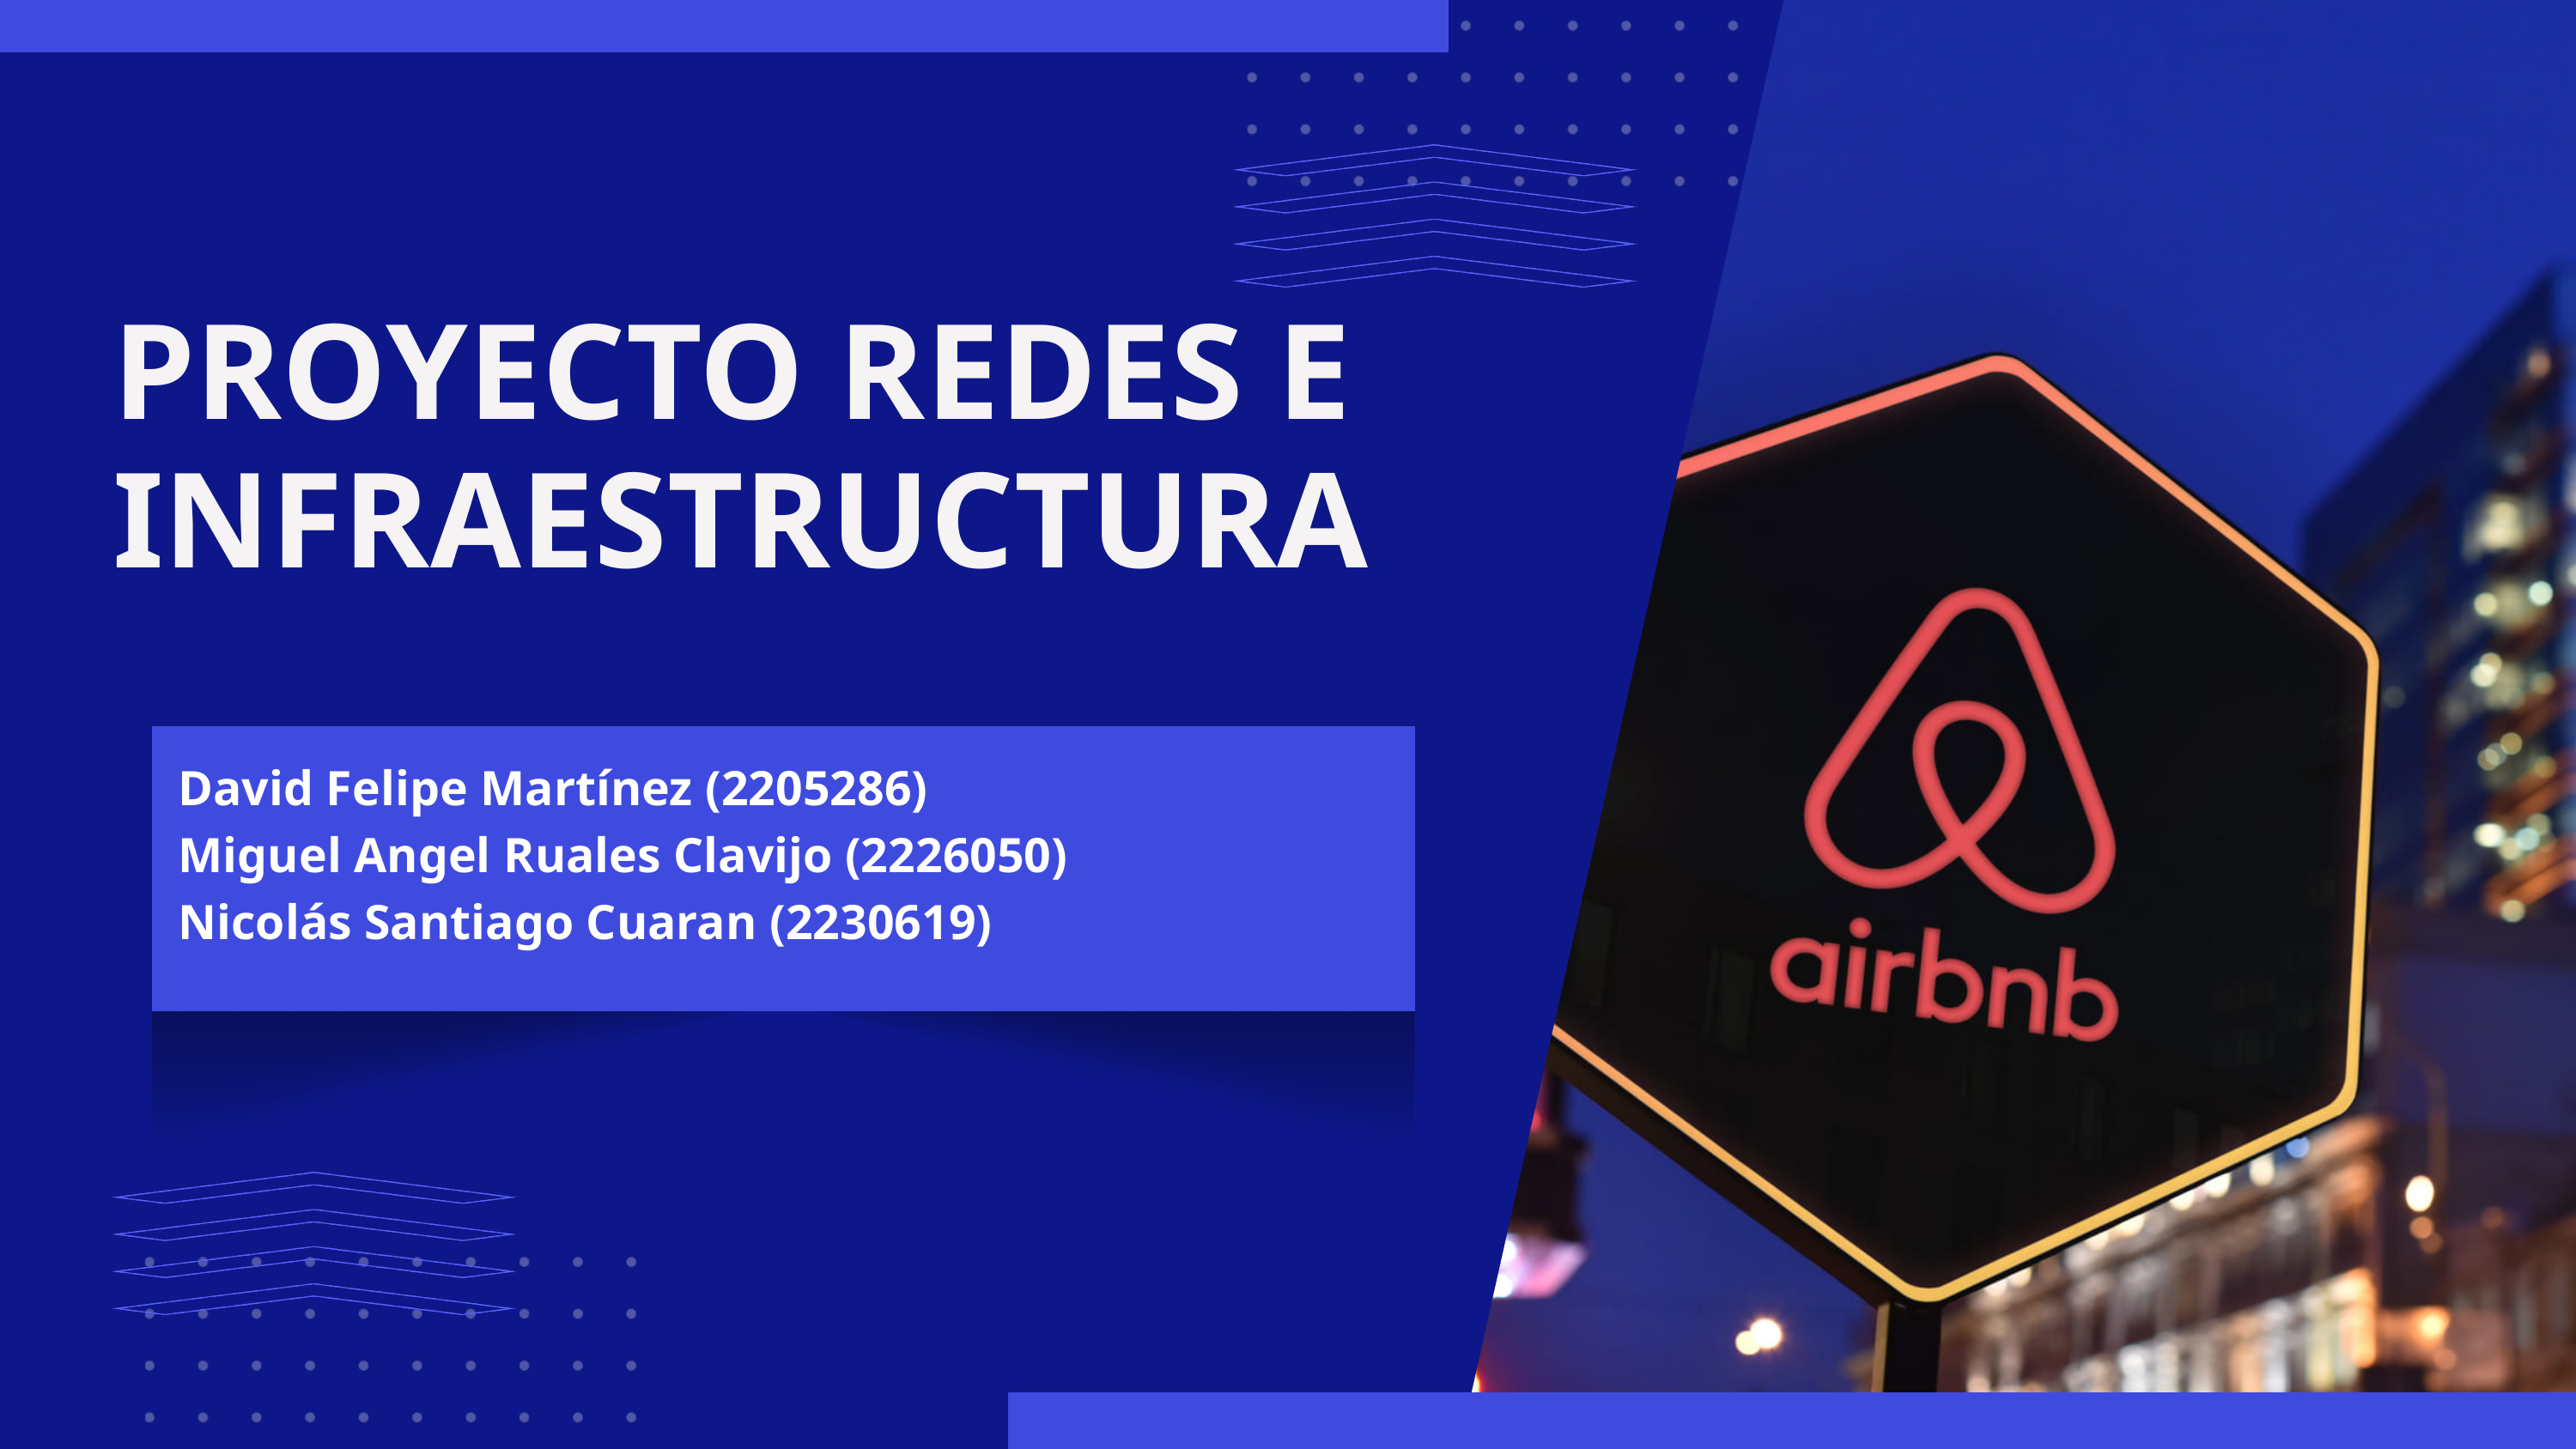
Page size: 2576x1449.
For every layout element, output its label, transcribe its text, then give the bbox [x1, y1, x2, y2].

text_box PROYECTO REDES E INFRAESTRUCTURA [112, 296, 1449, 595]
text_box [151, 725, 1415, 1170]
text_box [1233, 144, 1449, 288]
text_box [1007, 1391, 2576, 1449]
text_box [112, 1172, 517, 1315]
text_box [1247, 61, 1449, 144]
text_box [1454, 0, 2576, 1391]
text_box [0, 0, 1449, 53]
text_box [144, 1257, 637, 1449]
